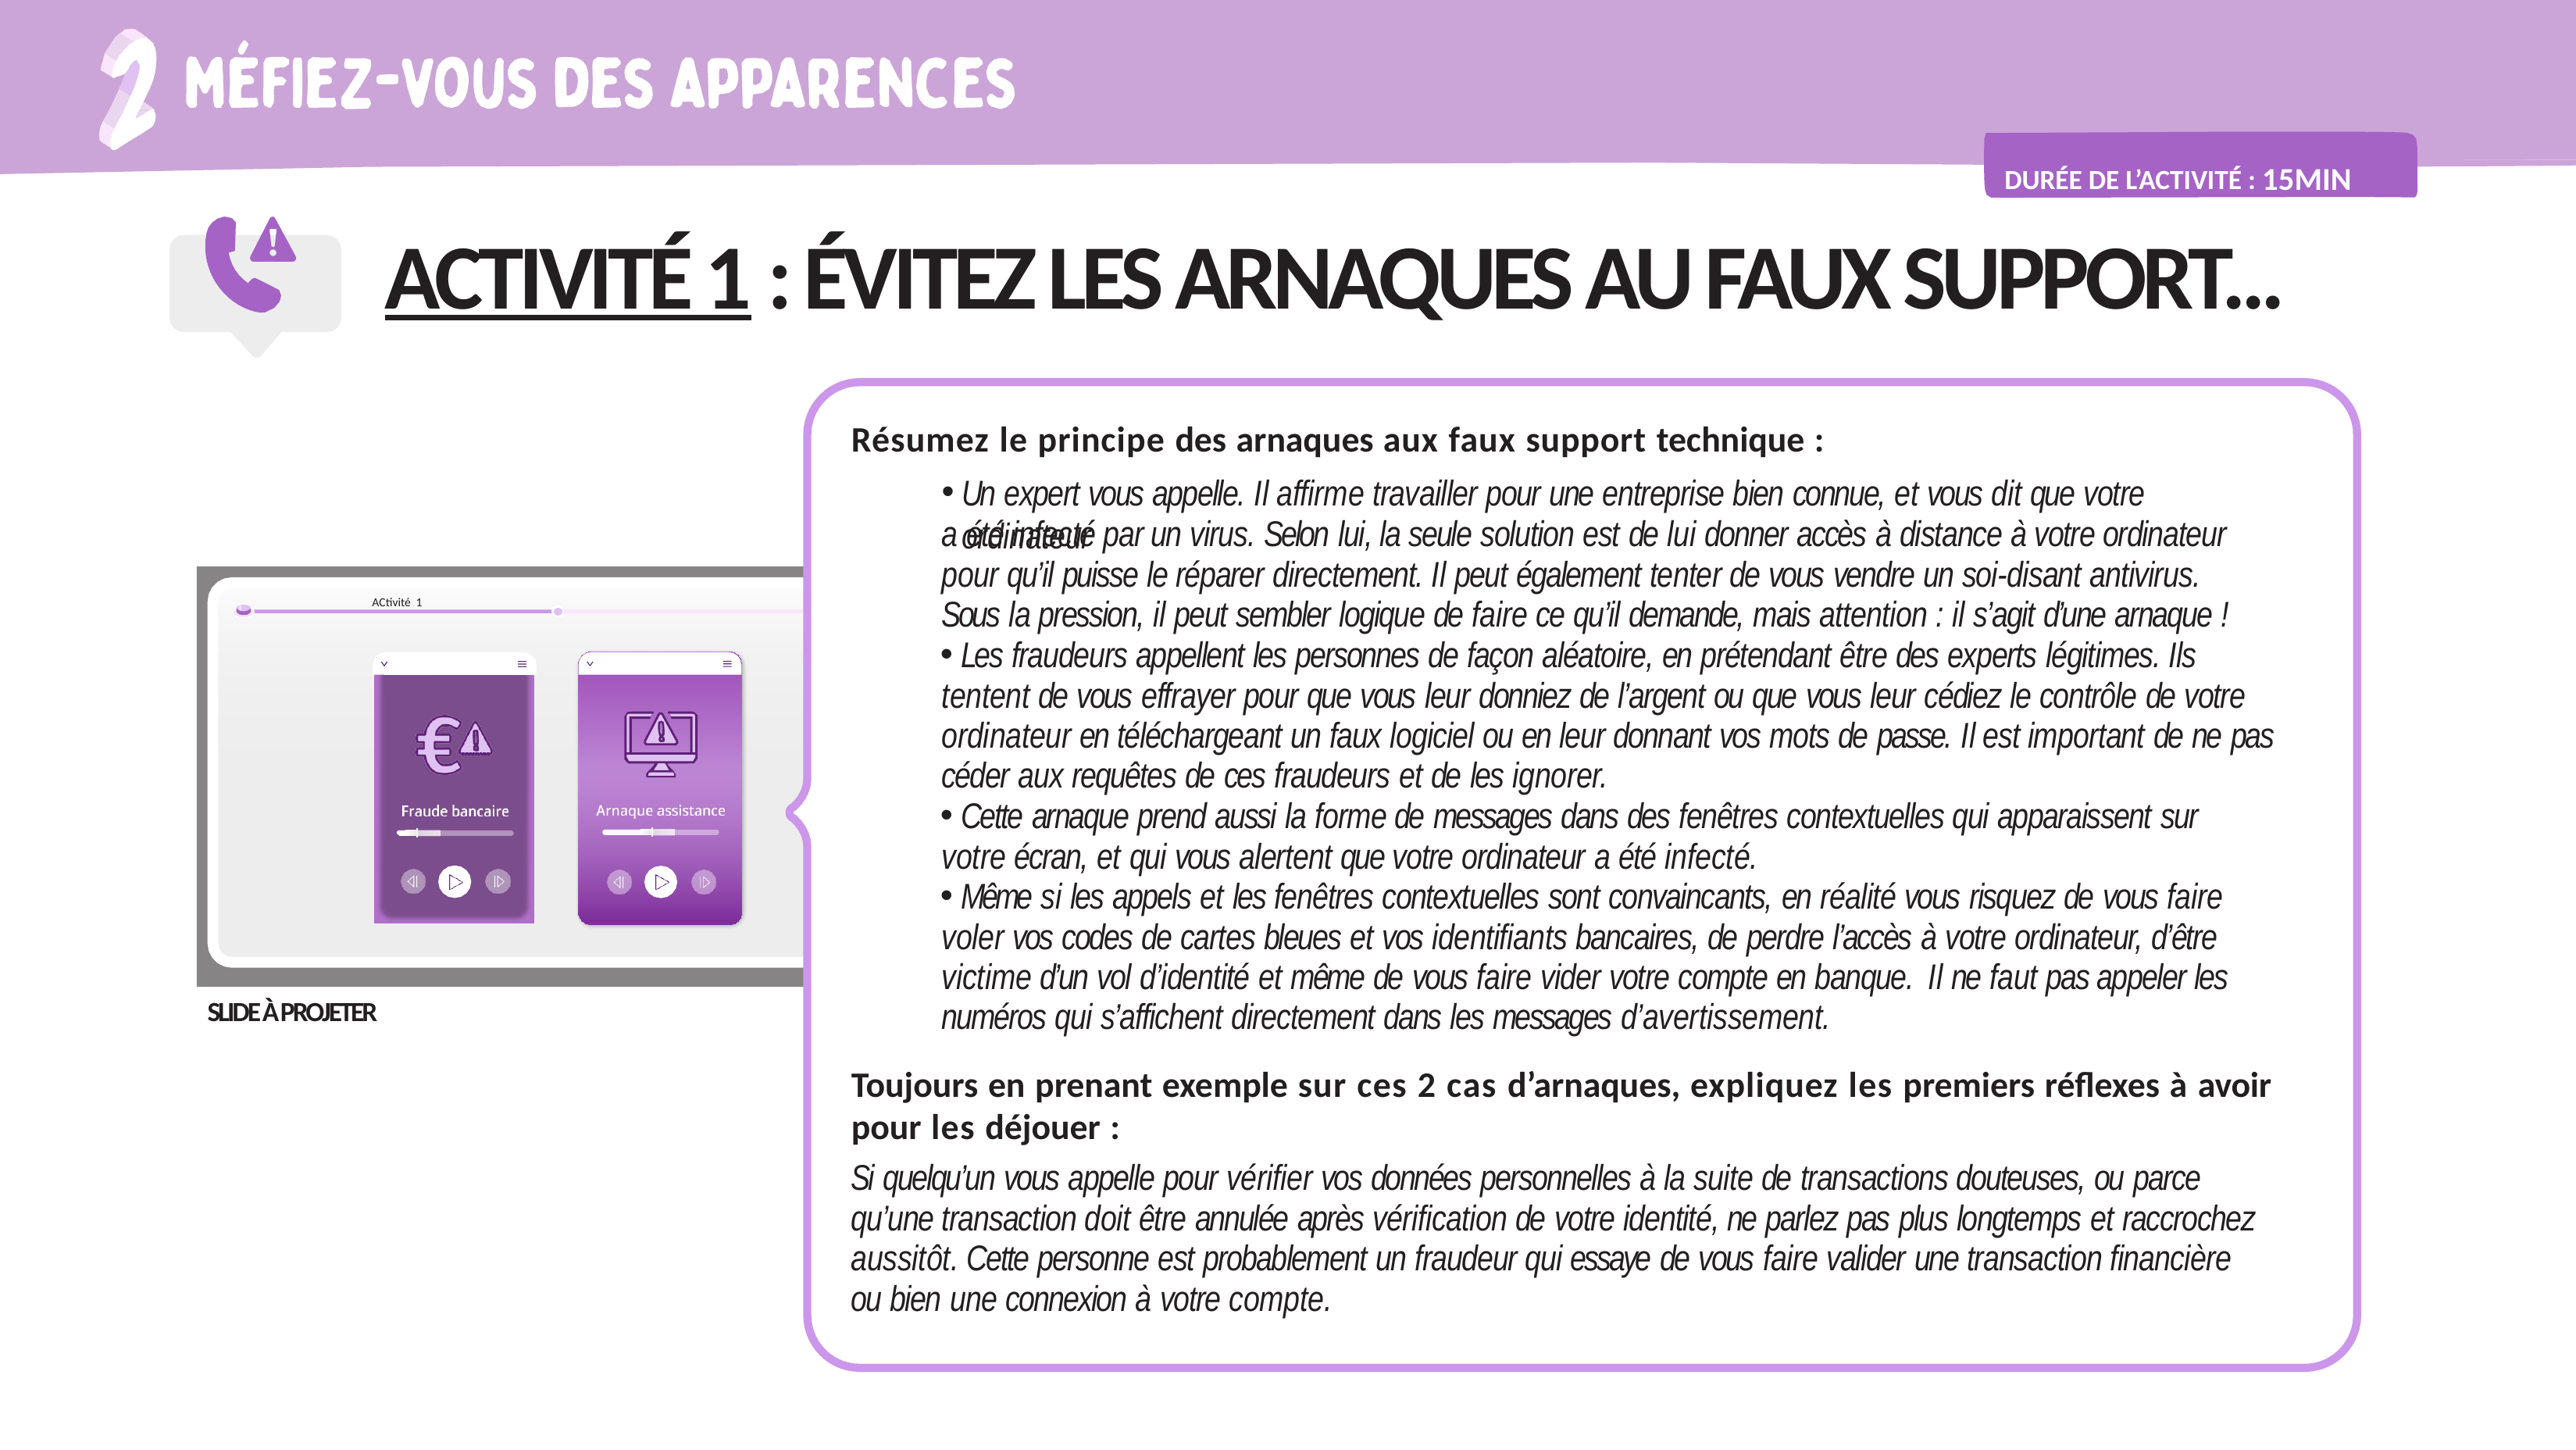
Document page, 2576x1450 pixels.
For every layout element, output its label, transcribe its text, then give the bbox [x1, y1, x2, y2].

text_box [196, 566, 202, 988]
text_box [207, 377, 2362, 1373]
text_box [0, 0, 2576, 198]
text_box DES MOTS DE PASSE [203, 566, 206, 988]
text_box ACTIVITÉ 1 : ÉVITEZ LES ARNAQUES AU FAUX SUPPORT... [383, 215, 2332, 327]
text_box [169, 216, 342, 359]
